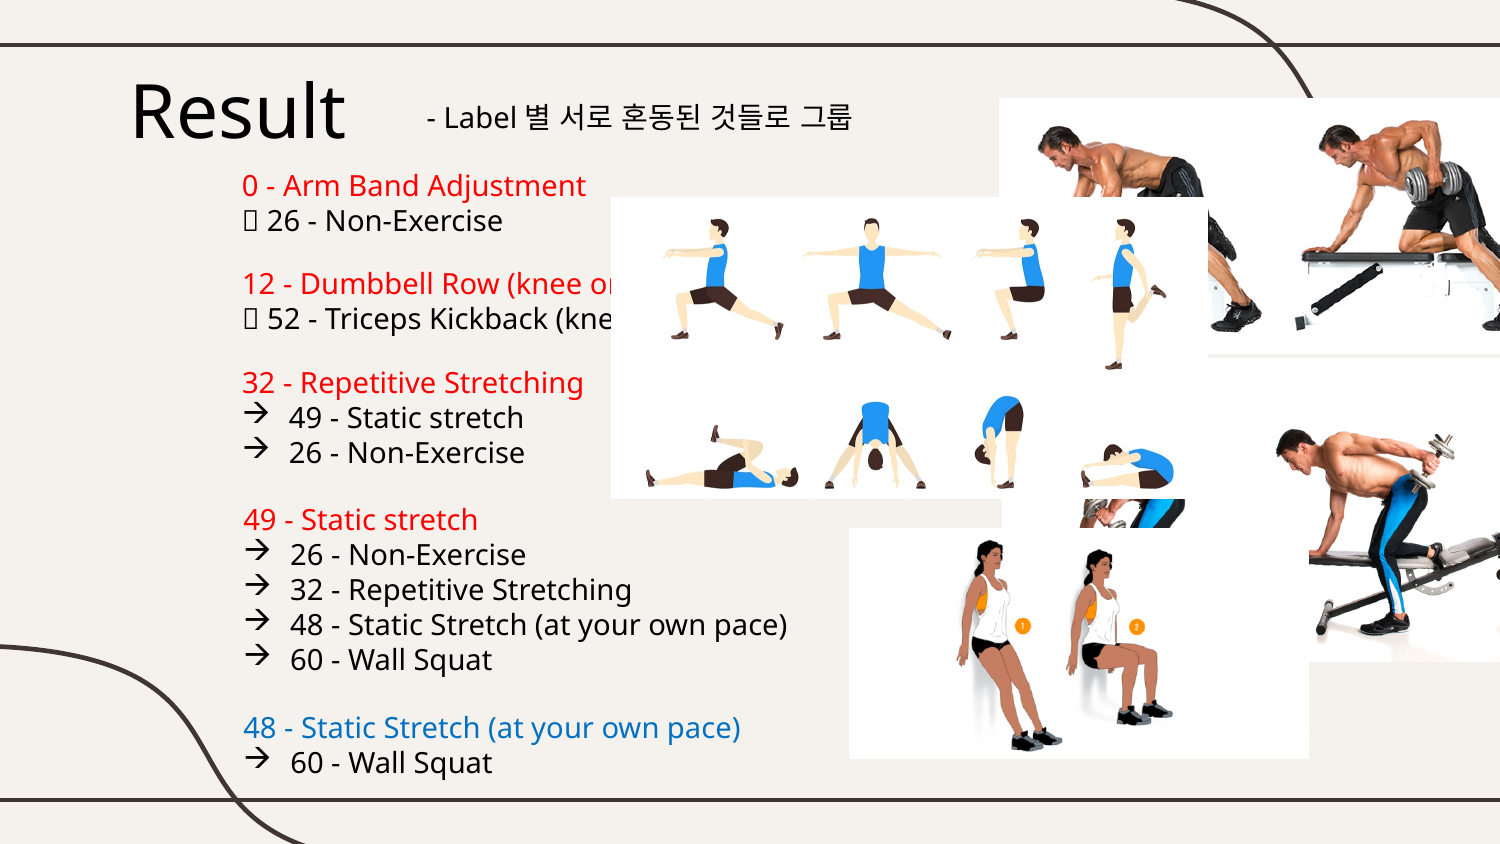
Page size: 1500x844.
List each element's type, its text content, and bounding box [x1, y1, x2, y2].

text_box - Label별 서로 혼동된 것들로 그룹 [703, 92, 910, 142]
text_box 49 - Static stretch 26 - Non-Exercise 32 - Repetitive Stretching 48 - Static Stretch (at your own pace) 60 - Wall Squat [228, 494, 997, 684]
text_box 48 - Static Stretch (at your own pace) 60 - Wall Squat [228, 702, 1041, 787]
text_box Result [114, 48, 703, 143]
text_box 32 - Repetitive Stretching 49 - Static stretch 26 - Non-Exercise [227, 356, 606, 477]
text_box 0 - Arm Band Adjustment  26 - Non-Exercise [227, 159, 994, 245]
text_box 12 - Dumbbell Row (knee on bench) (left arm)  52 - Triceps Kickback (knee on bench) (left arm) [227, 258, 606, 343]
picture [611, 98, 1500, 759]
